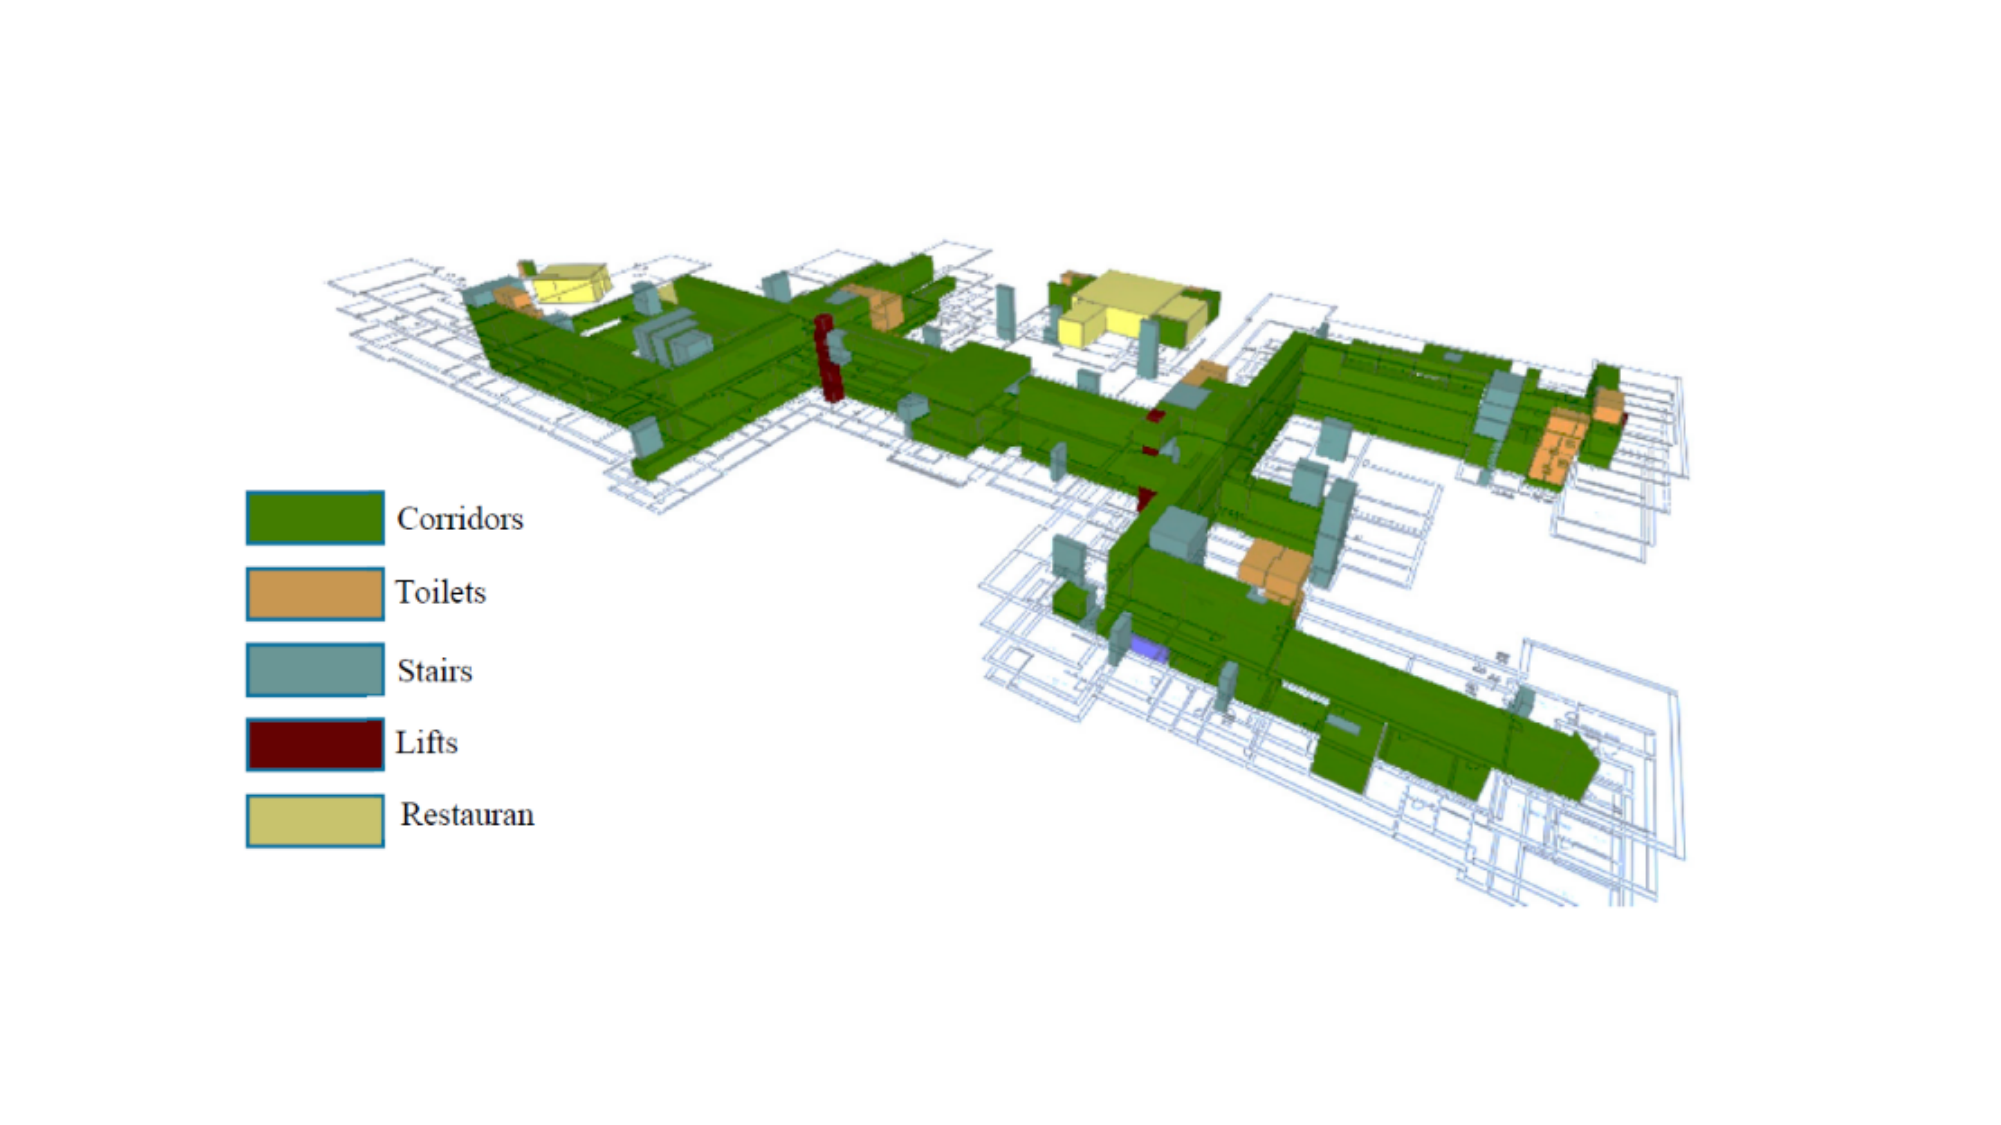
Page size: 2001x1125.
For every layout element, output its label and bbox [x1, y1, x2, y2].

picture [213, 164, 1749, 942]
